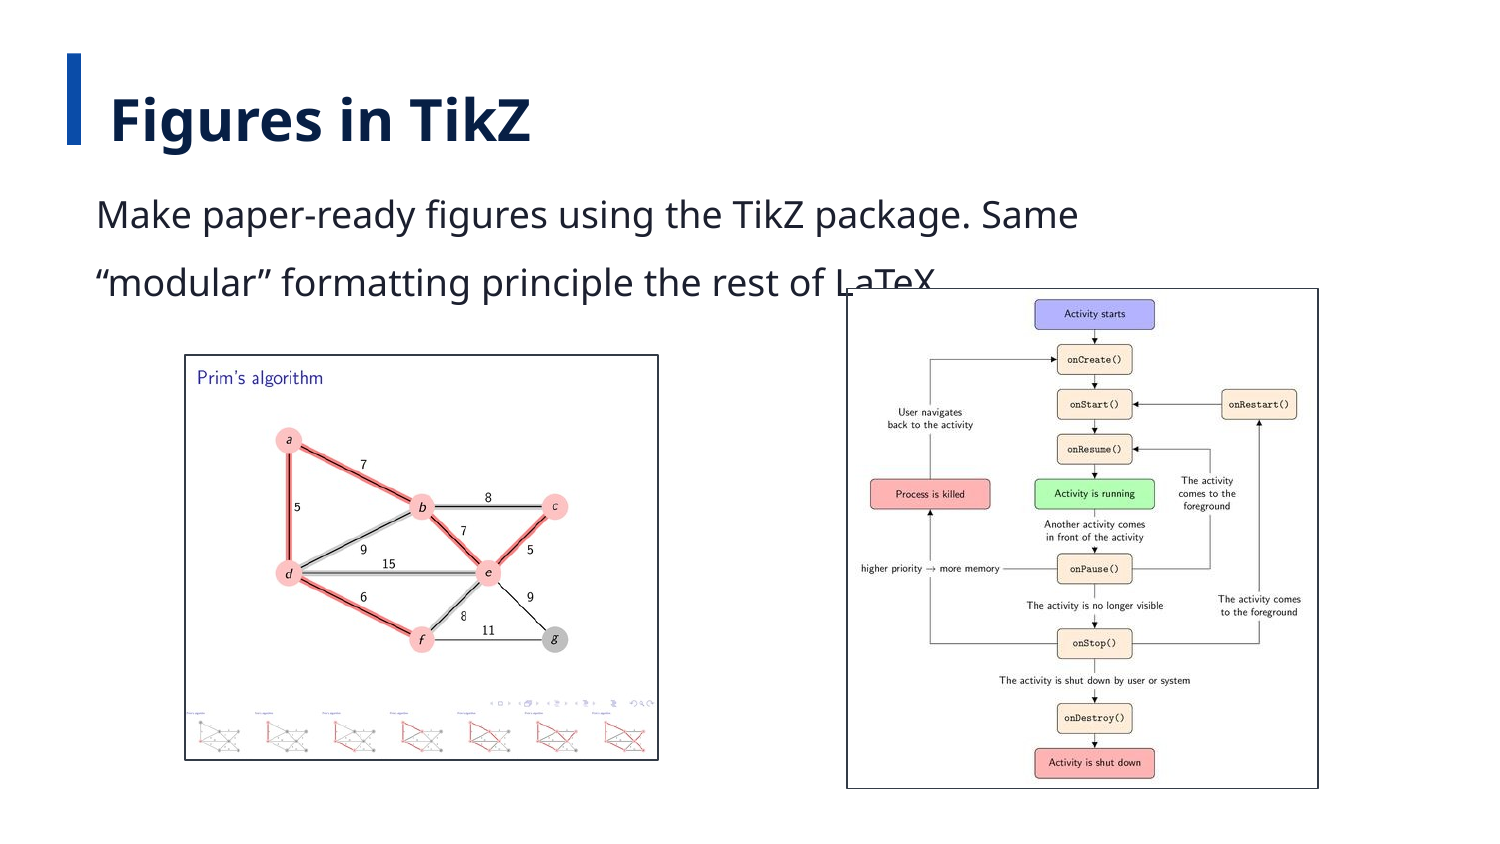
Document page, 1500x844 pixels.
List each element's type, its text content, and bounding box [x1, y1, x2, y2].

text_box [184, 354, 660, 762]
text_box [845, 287, 1320, 790]
text_box Make paper-ready figures using the TikZ package. Same “modular” formatting principle the rest of LaTeX. [93, 166, 1211, 304]
text_box Figures in TikZ [95, 26, 1206, 161]
text_box [65, 51, 83, 147]
